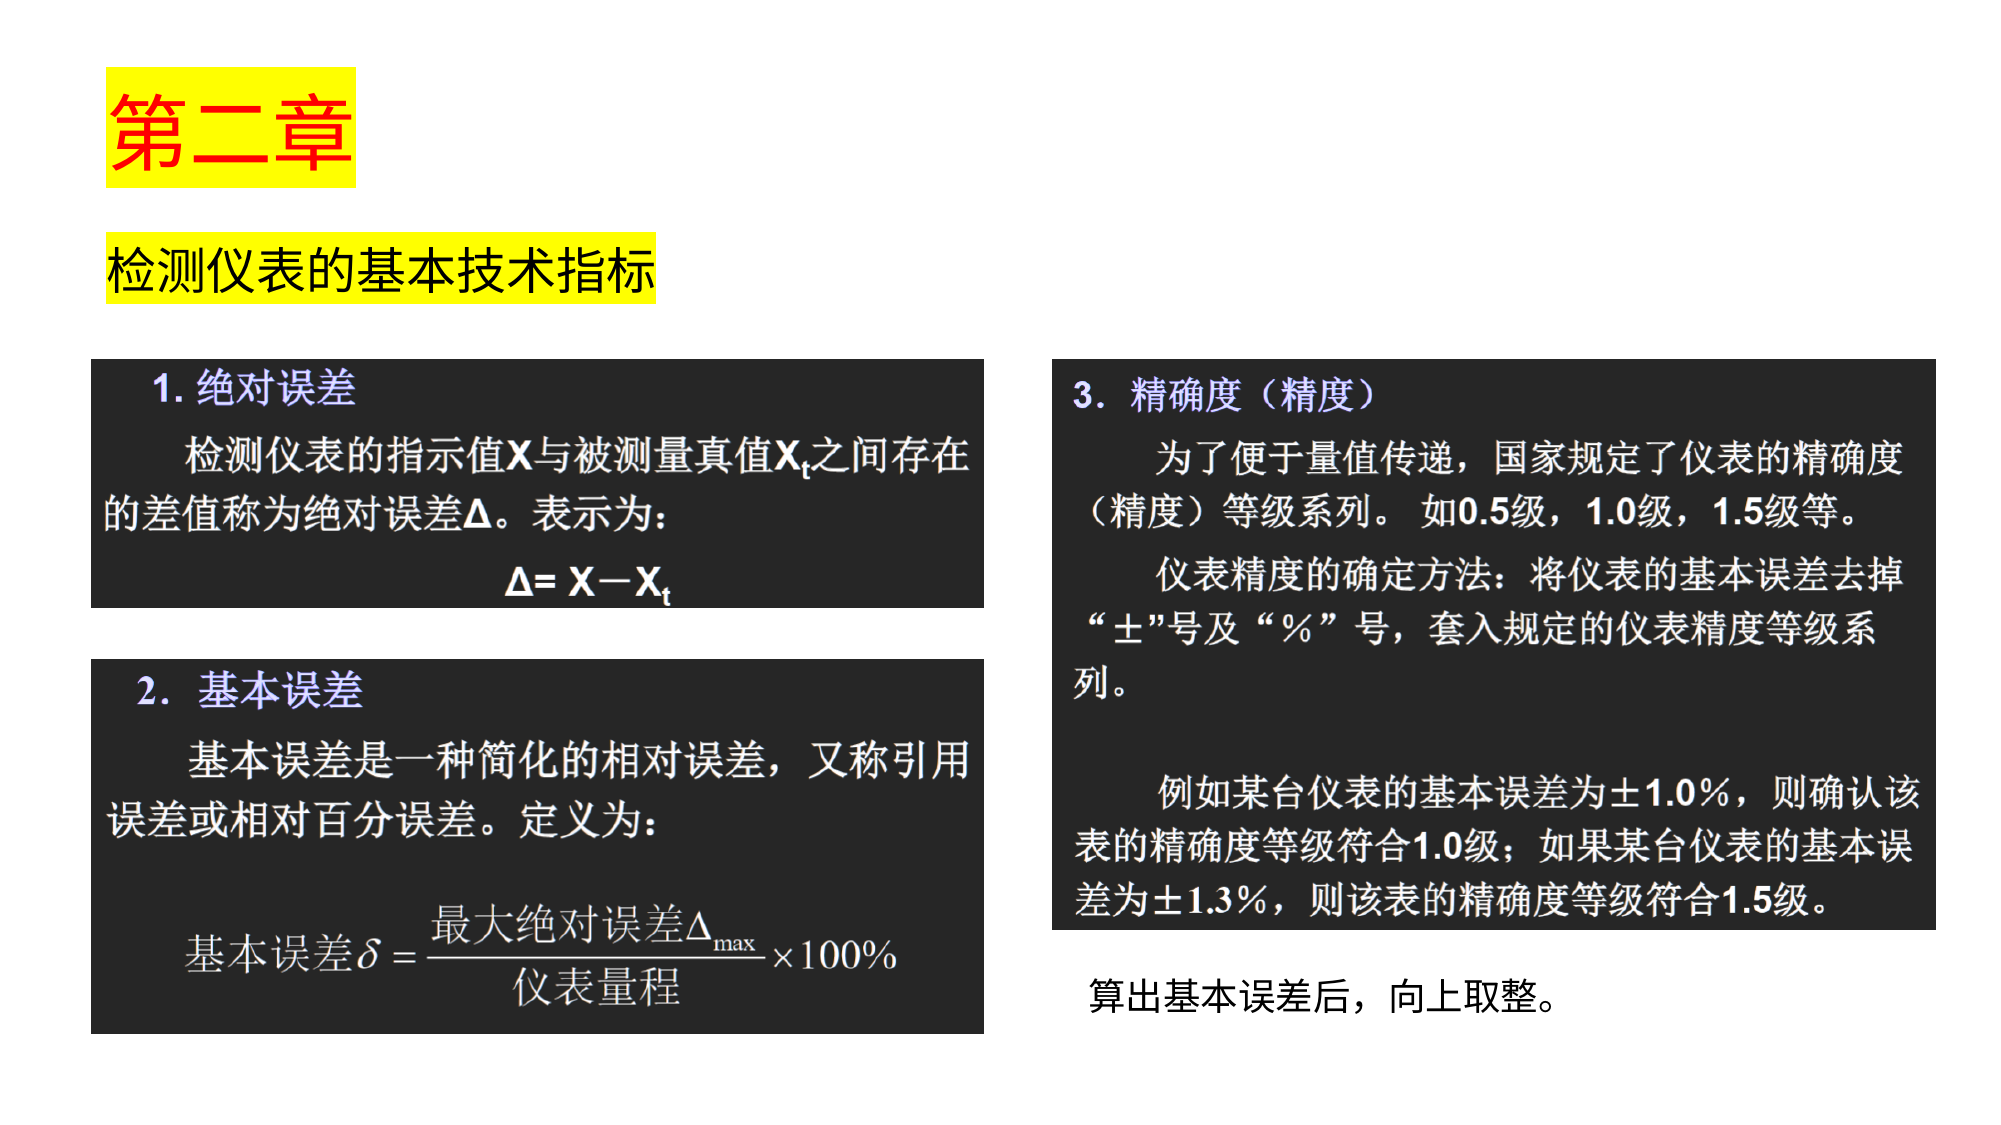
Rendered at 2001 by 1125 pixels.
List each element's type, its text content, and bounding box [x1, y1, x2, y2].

picture [91, 659, 984, 1034]
text_box 检测仪表的基本技术指标 [91, 232, 1092, 308]
picture [91, 359, 984, 608]
picture [1052, 359, 1936, 930]
text_box 算出基本误差后，向上取整。 [1073, 965, 1667, 1026]
text_box 第二章 [91, 73, 503, 189]
